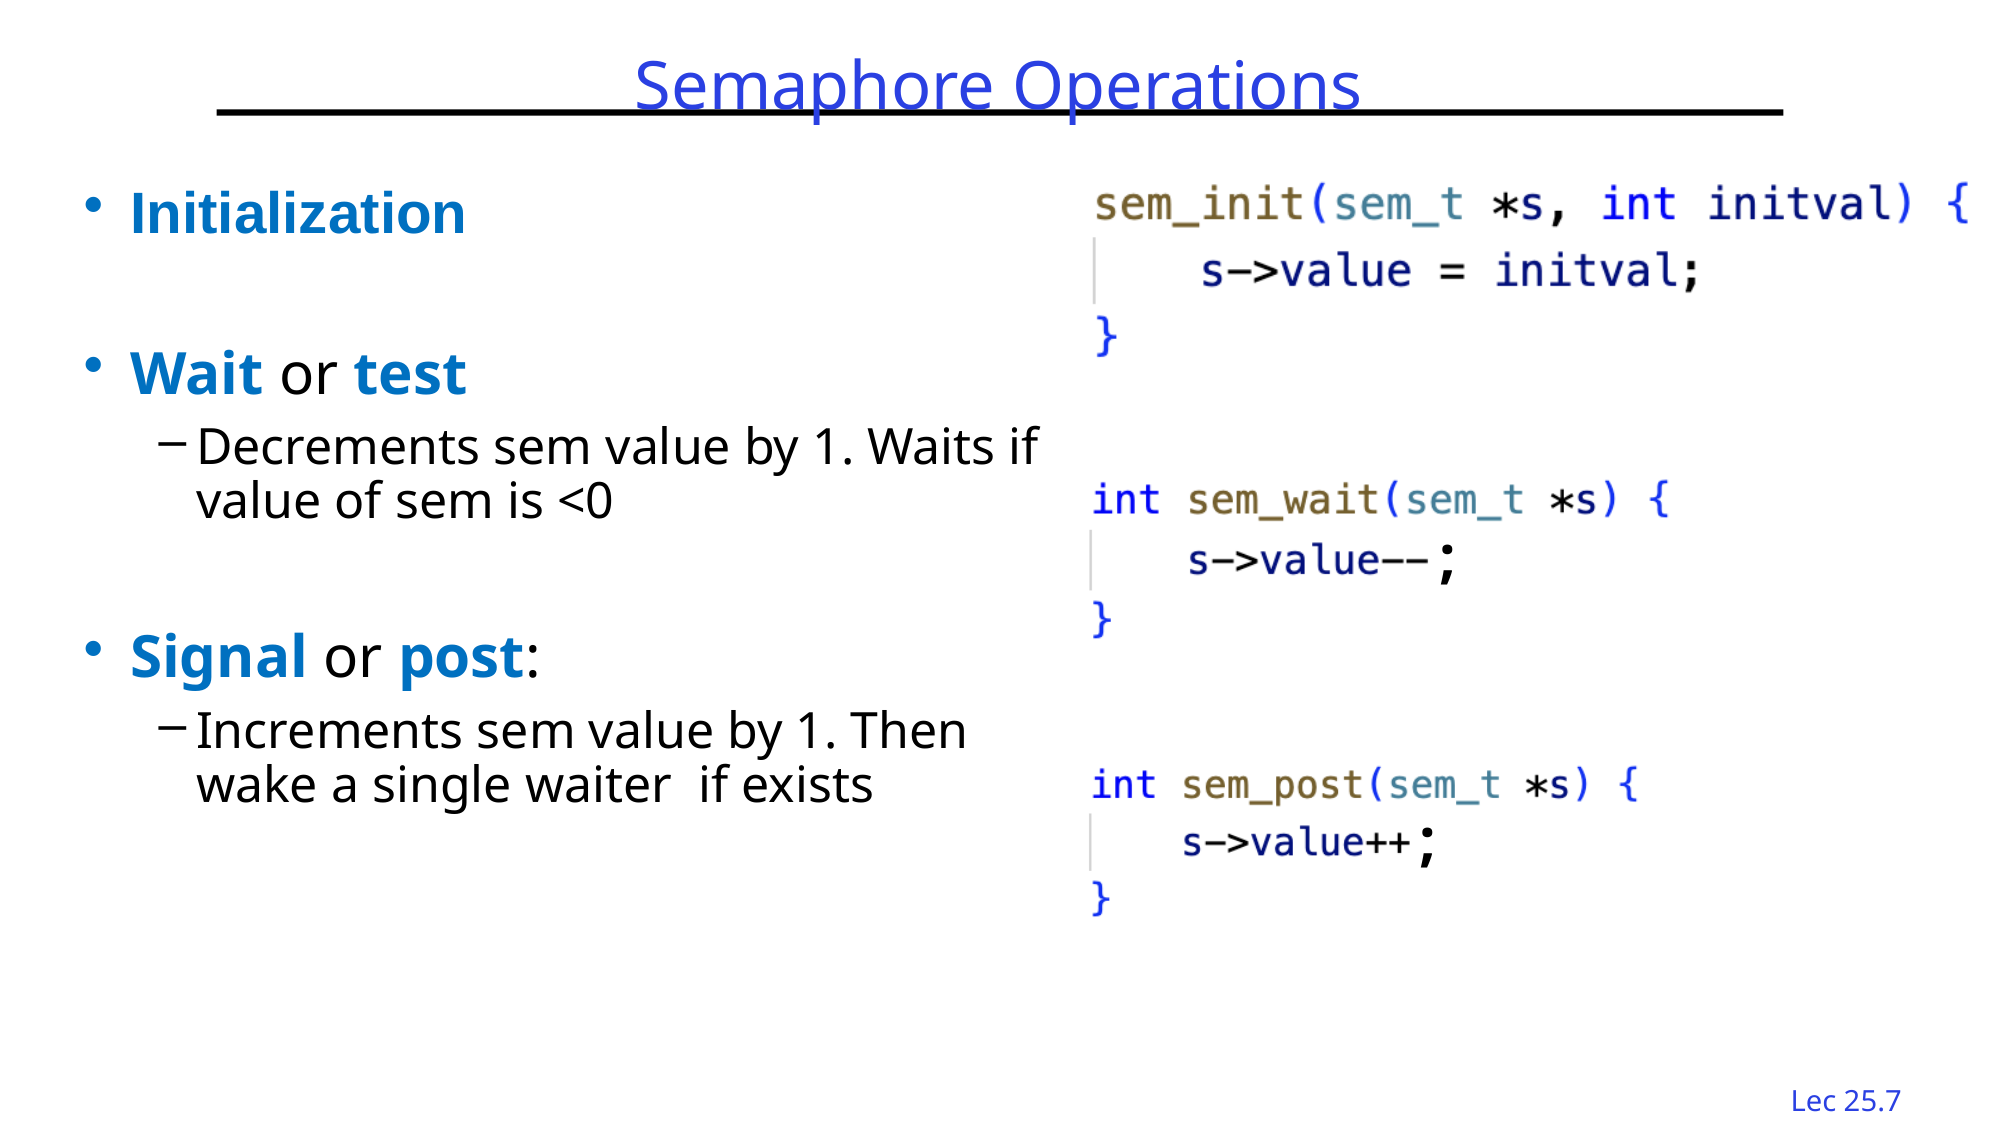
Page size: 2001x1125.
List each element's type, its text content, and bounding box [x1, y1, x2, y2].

title Semaphore Operations [68, 45, 1929, 152]
picture [1082, 179, 1983, 371]
picture [1082, 467, 1681, 652]
picture [1082, 749, 1654, 926]
list Initialization Wait or test Decrements sem value by 1. Waits if value of sem is <0 Signal or post: Increments sem value by 1. Then wake a single waiter if exists [68, 176, 1083, 1019]
